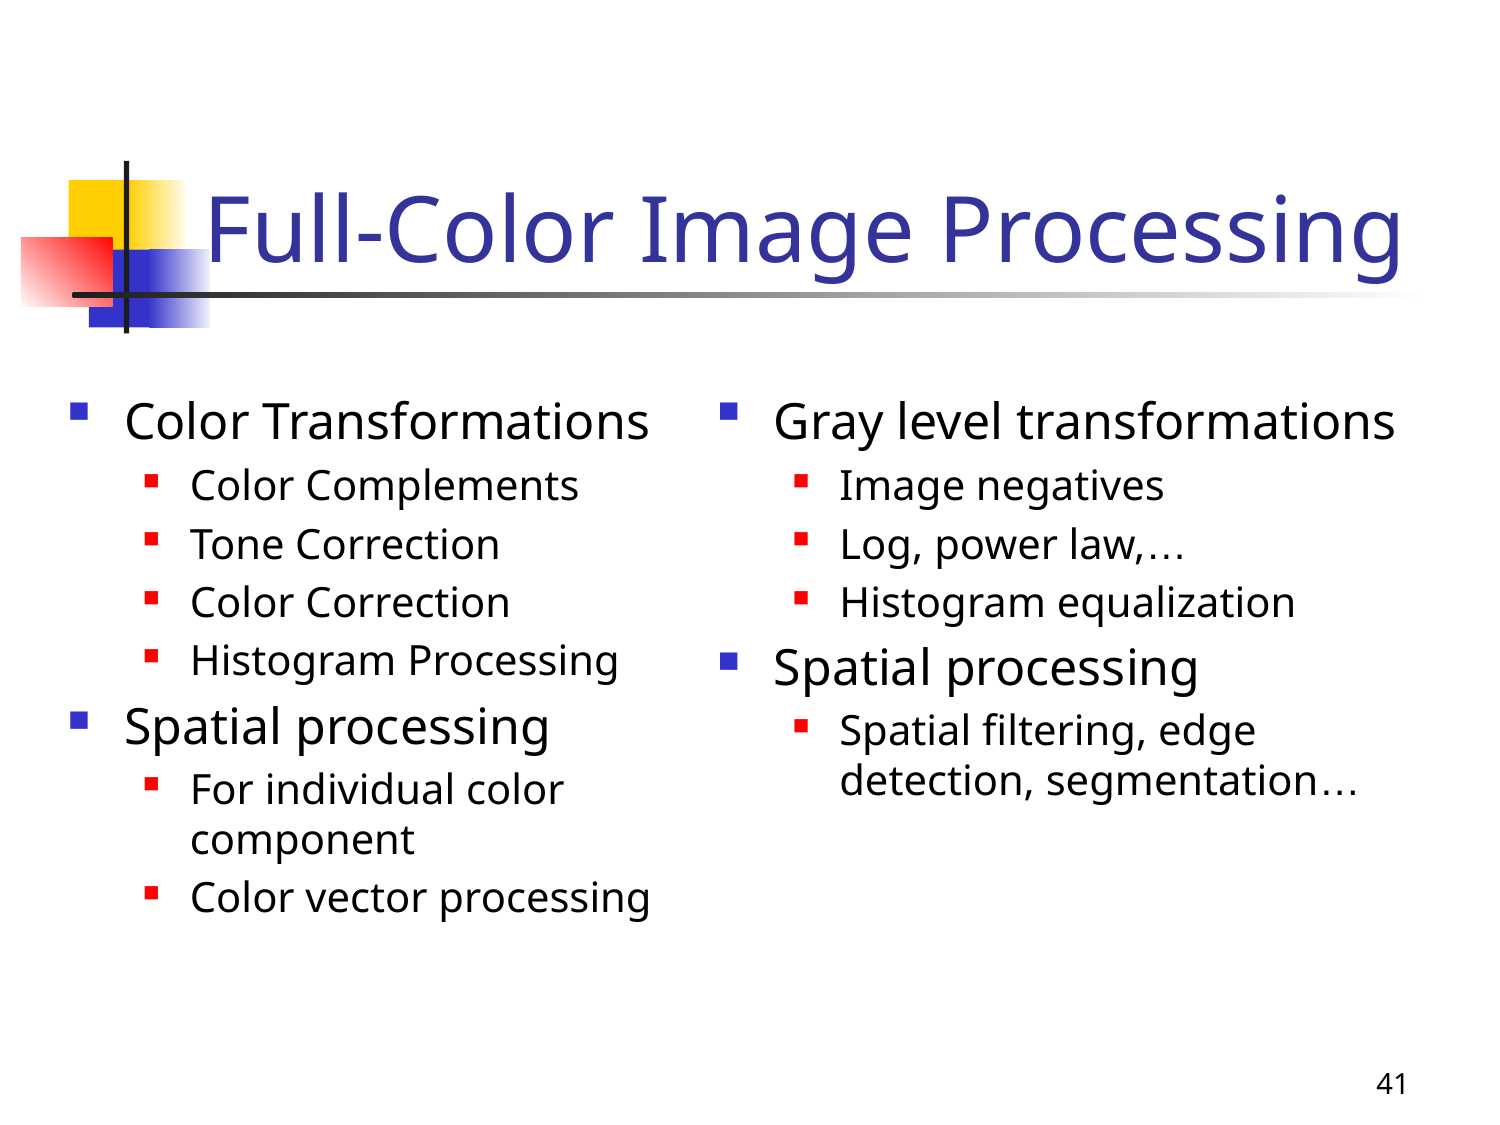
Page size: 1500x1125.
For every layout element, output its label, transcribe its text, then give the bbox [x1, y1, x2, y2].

title Full-Color Image Processing [188, 101, 1468, 289]
text_box Gray level transformations Image negatives Log, power law,… Histogram equalization Spatial processing Spatial filtering, edge detection, segmentation… [702, 373, 1453, 856]
slide_number 41 [1112, 1037, 1425, 1113]
text_box Color Transformations Color Complements Tone Correction Color Correction Histogram Processing Spatial processing For individual color component Color vector processing [53, 373, 744, 953]
